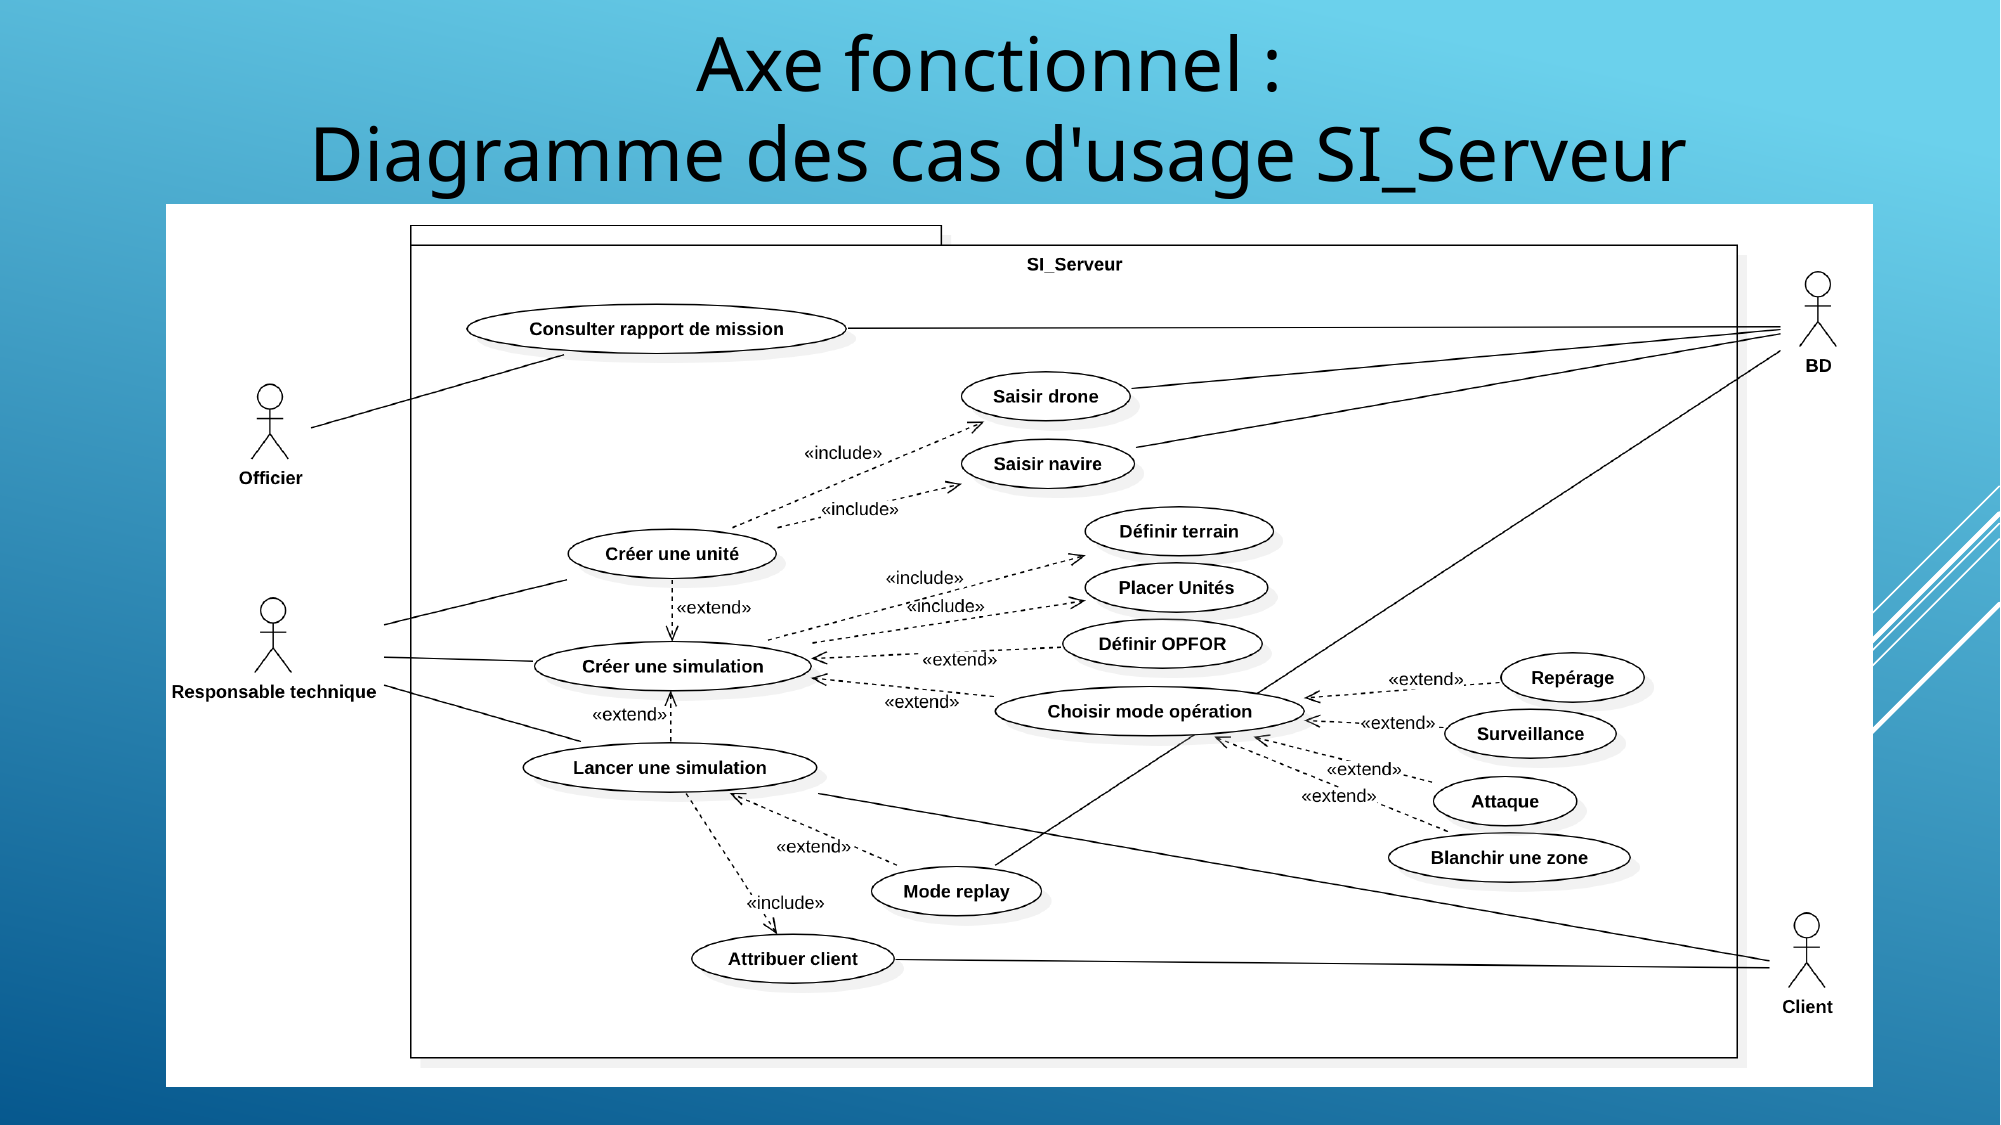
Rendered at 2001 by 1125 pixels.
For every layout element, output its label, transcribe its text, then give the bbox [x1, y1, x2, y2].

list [166, 204, 1873, 1087]
text_box Axe fonctionnel : Diagramme des cas d'usage SI_Serveur [0, 8, 1999, 204]
